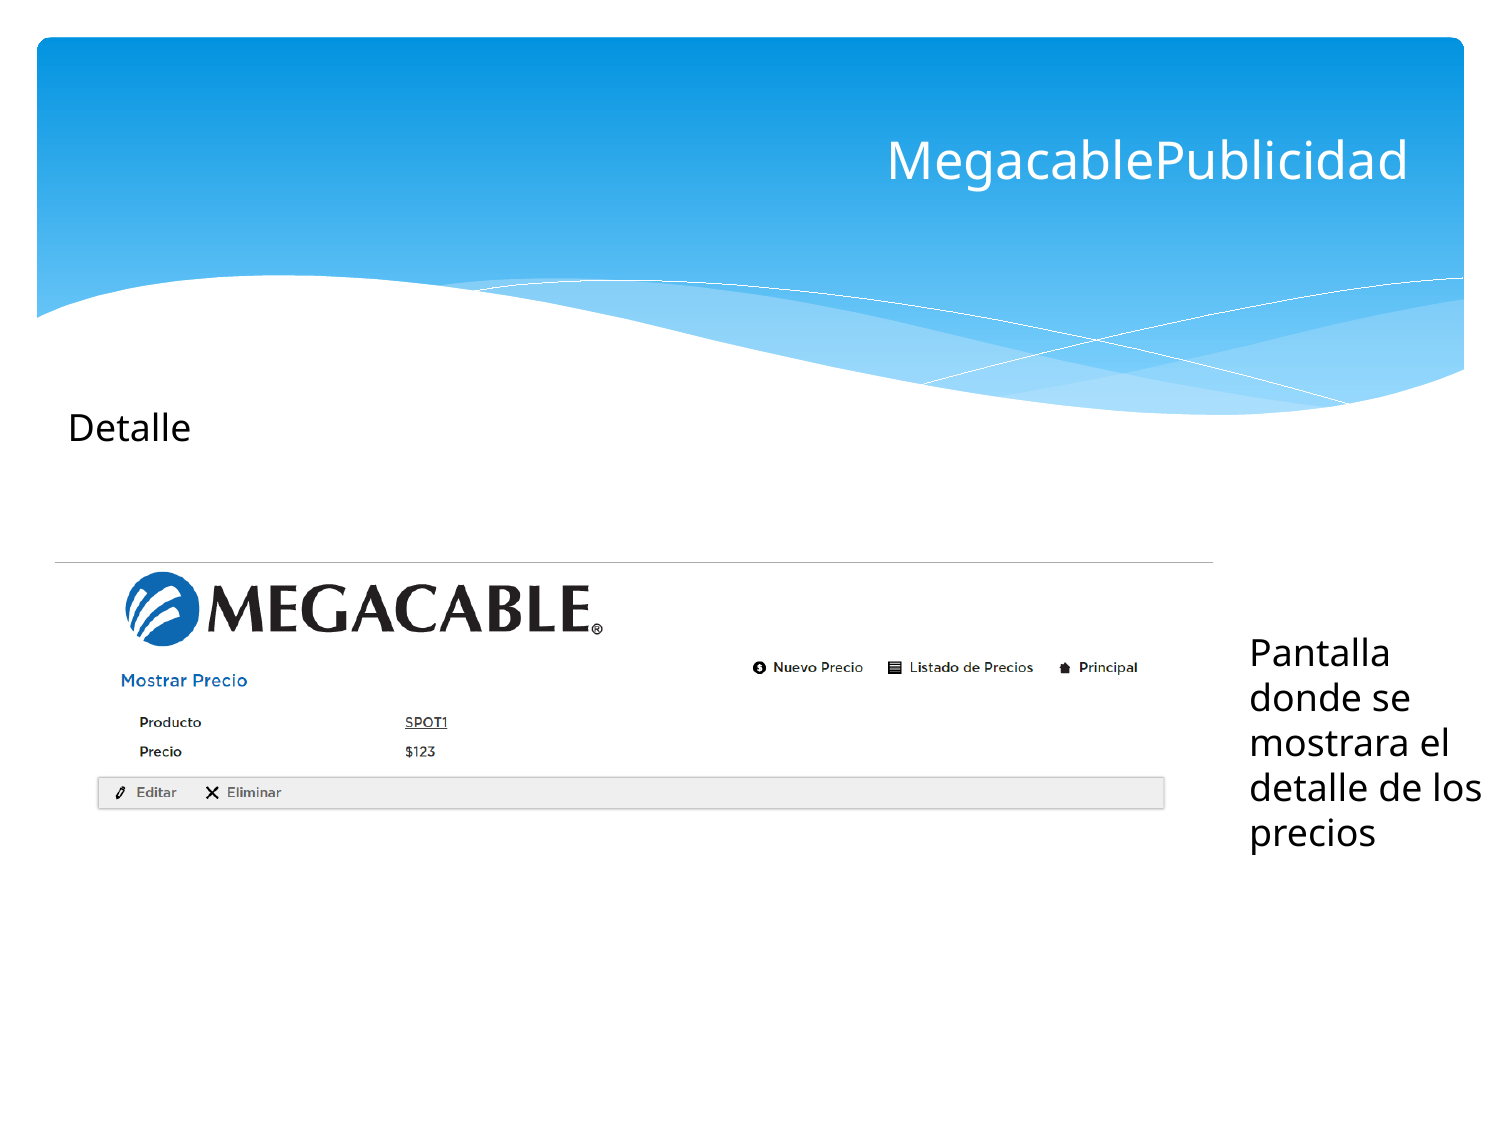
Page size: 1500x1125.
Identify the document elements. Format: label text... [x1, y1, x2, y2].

picture [54, 562, 1213, 838]
text_box Pantalla donde se mostrara el detalle de los precios [1234, 621, 1500, 862]
text_box Detalle [53, 397, 231, 457]
title MegacablePublicidad [75, 55, 1425, 261]
